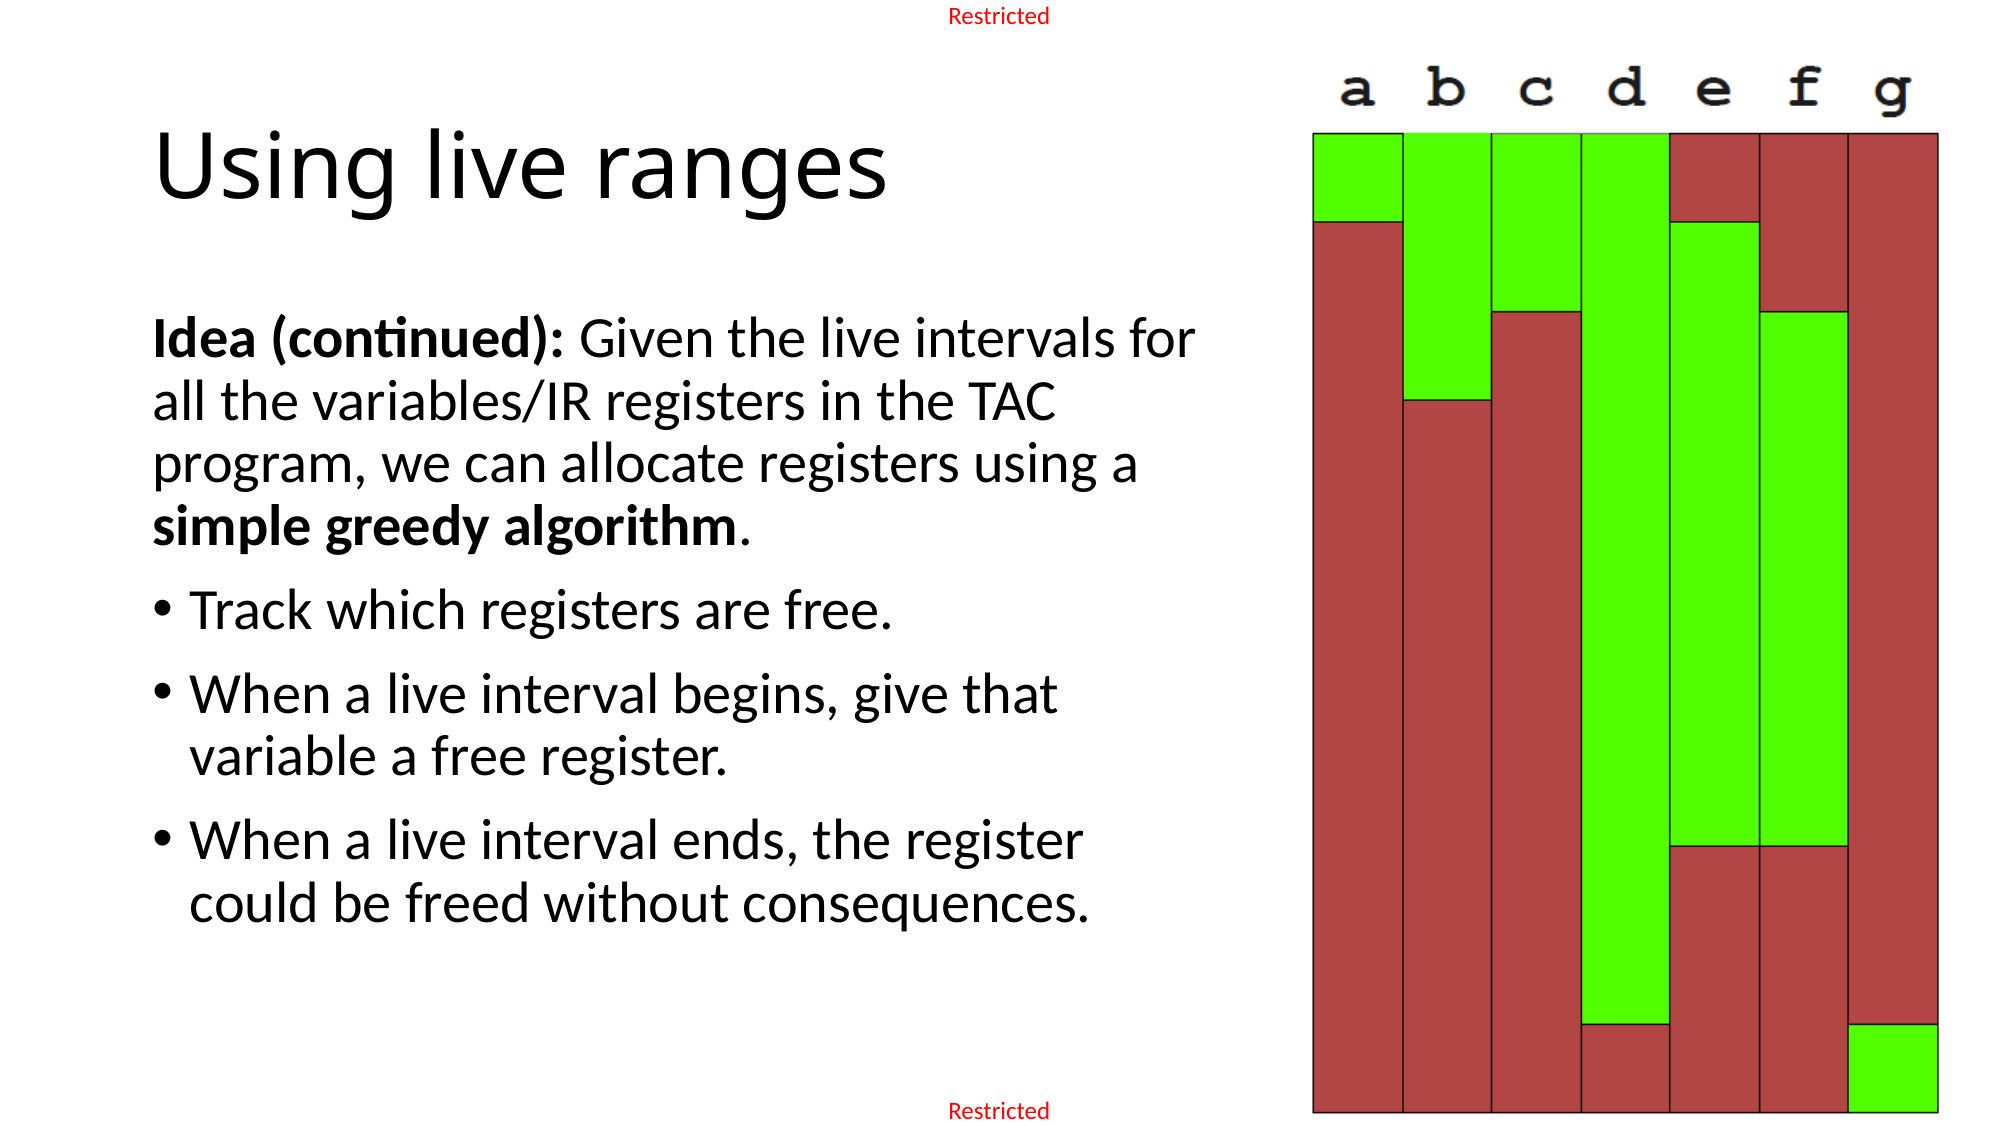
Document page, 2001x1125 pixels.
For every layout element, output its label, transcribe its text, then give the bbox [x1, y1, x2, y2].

picture [1297, 49, 1956, 1125]
list Idea (continued): Given the live intervals for all the variables/IR registers in the TAC program, we can allocate registers using a simple greedy algorithm. Track which registers are free. When a live interval begins, give that variable a free register. When a live interval ends, the register could be freed without consequences. [137, 299, 1232, 1125]
title Using live ranges [137, 59, 1297, 278]
